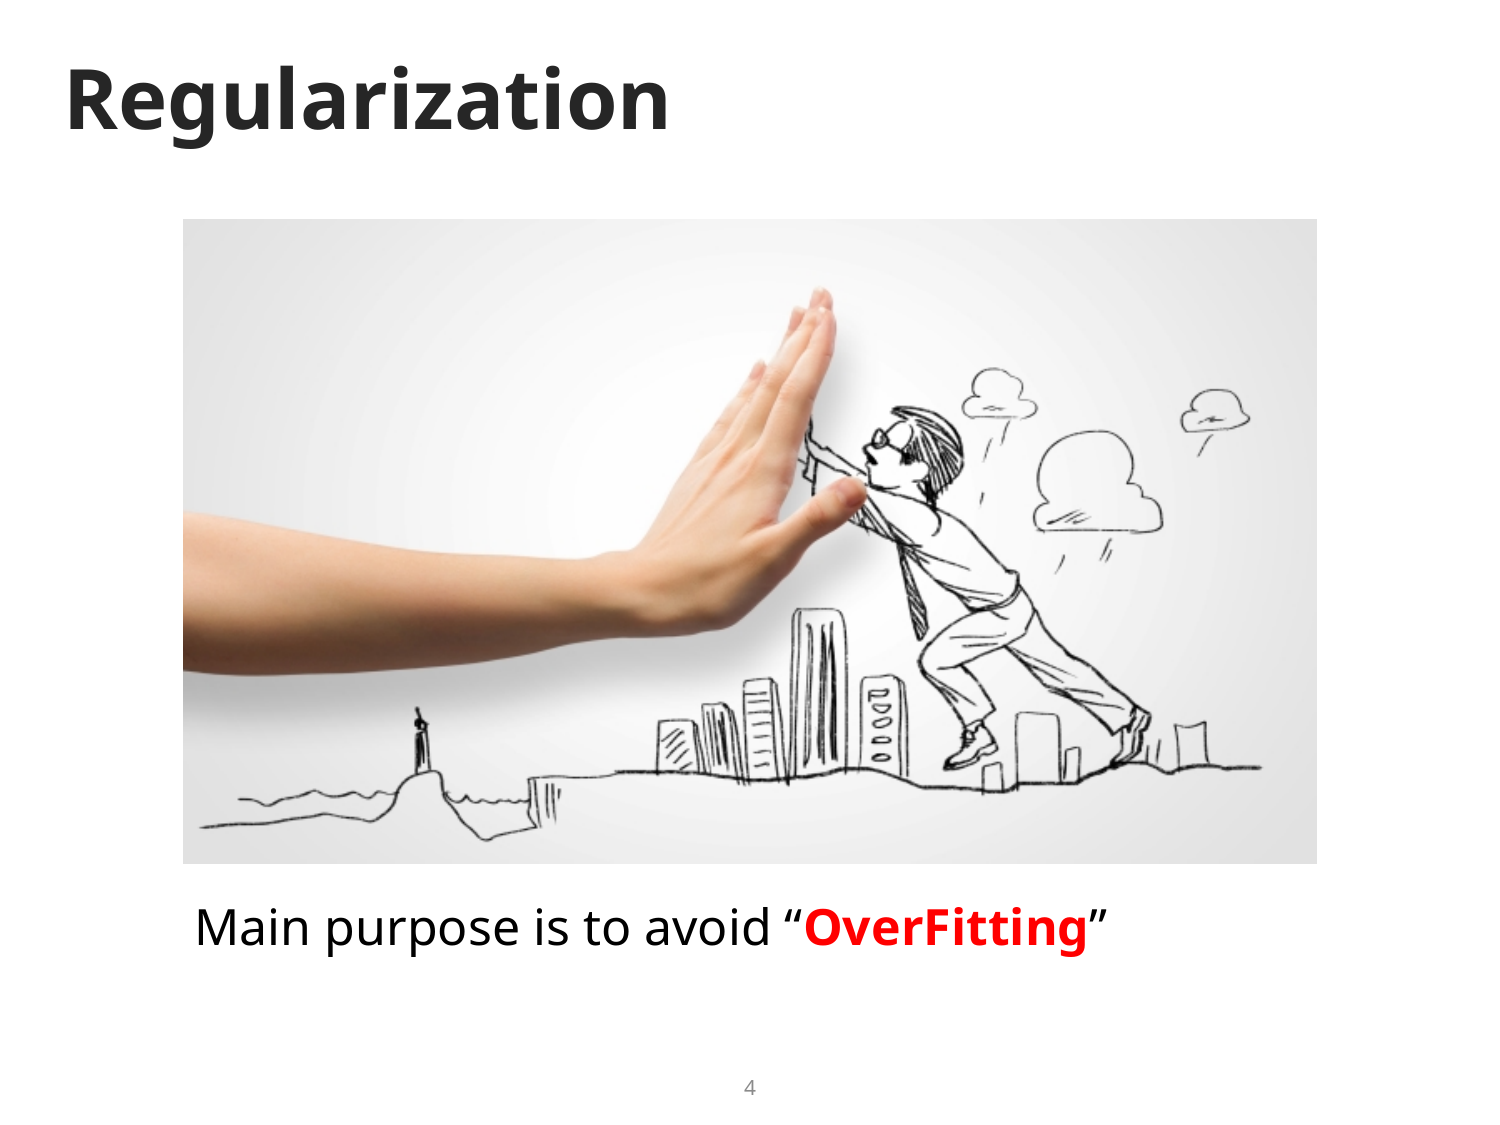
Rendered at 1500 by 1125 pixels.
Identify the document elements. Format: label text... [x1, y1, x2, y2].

slide_number 4 [575, 1058, 925, 1119]
title Regularization [48, 42, 1456, 150]
text_box Main purpose is to avoid “OverFitting” [179, 888, 1123, 964]
picture [182, 219, 1317, 864]
